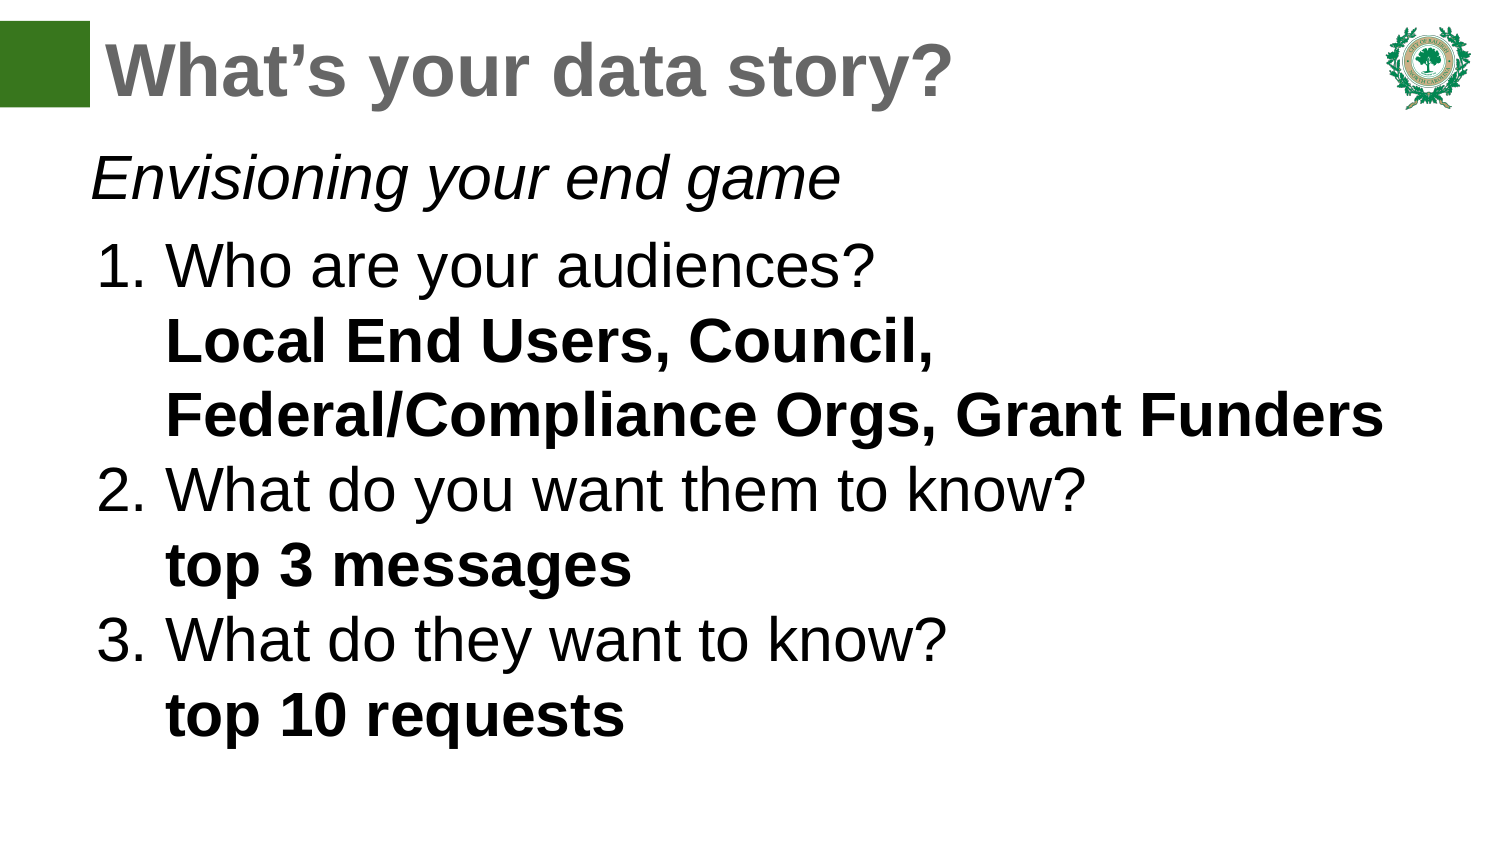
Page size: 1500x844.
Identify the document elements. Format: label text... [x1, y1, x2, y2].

list Envisioning your end game Who are your audiences? Local End Users, Council, Federal/Compliance Orgs, Grant Funders What do you want them to know? top 3 messages What do they want to know? top 10 requests [75, 122, 1425, 809]
title What’s your data story? [90, 6, 1367, 123]
picture [1380, 20, 1476, 116]
